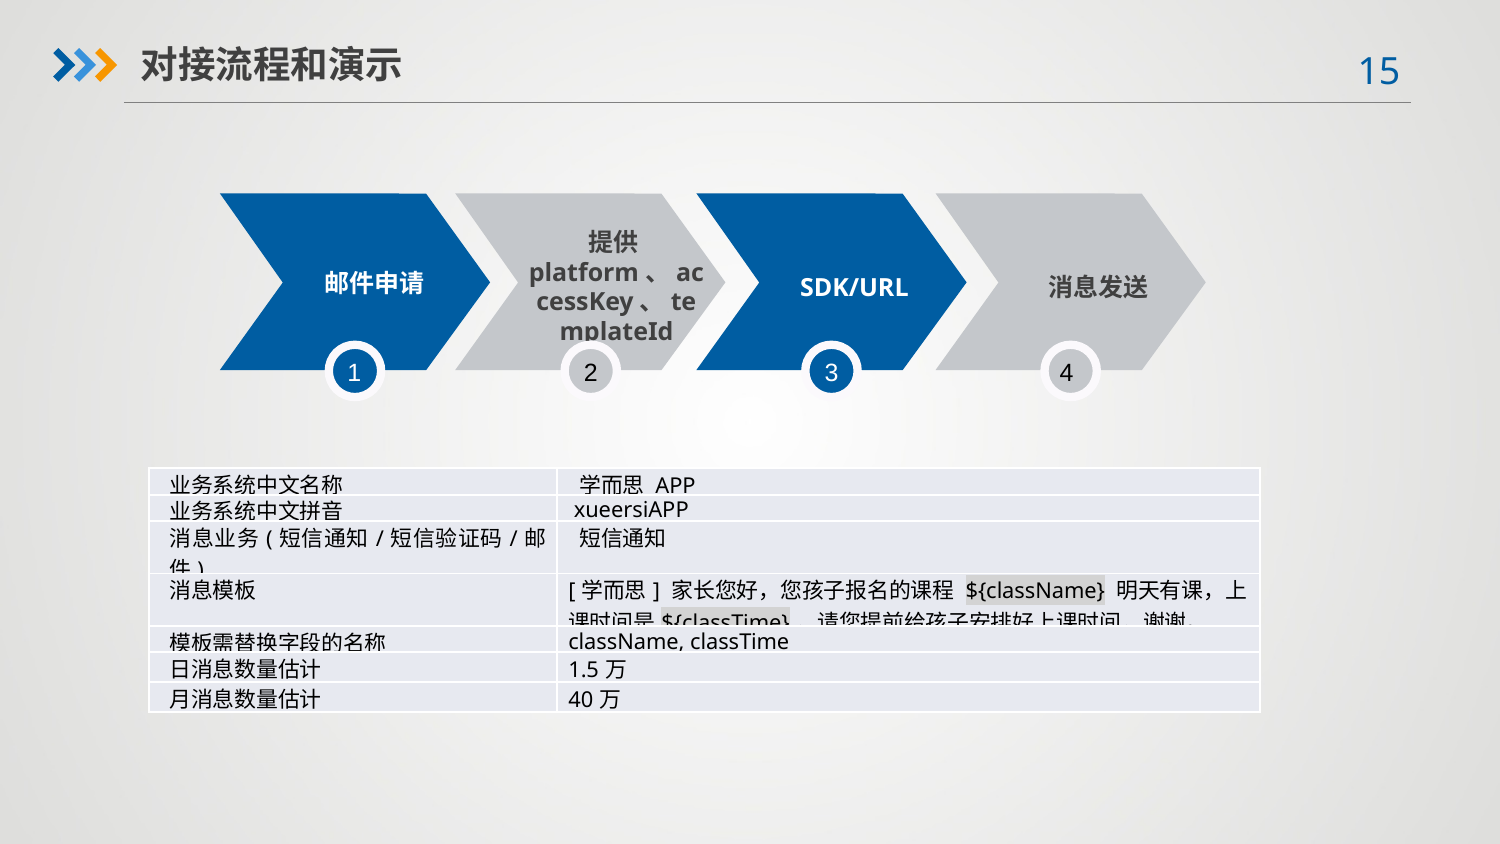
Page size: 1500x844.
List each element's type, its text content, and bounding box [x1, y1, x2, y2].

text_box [328, 344, 382, 398]
table_cell 日消息数量估计 [150, 653, 556, 681]
picture [0, 0, 1500, 844]
table_cell 消息业务(短信通知/短信验证码/邮件) [150, 522, 556, 573]
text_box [1044, 344, 1098, 398]
table_header 学而思 APP [558, 469, 1259, 494]
table_cell 月消息数量估计 [150, 683, 556, 711]
text_box 对接流程和演示 [140, 32, 491, 95]
table_cell className, classTime [558, 627, 1259, 651]
table_cell 消息模板 [150, 574, 556, 625]
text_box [935, 193, 1206, 371]
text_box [805, 344, 858, 398]
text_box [564, 344, 618, 398]
table_cell 40万 [558, 683, 1259, 711]
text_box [454, 193, 694, 371]
table_cell 短信通知 [558, 522, 1259, 573]
table_cell 模板需替换字段的名称 [150, 627, 556, 651]
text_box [696, 193, 933, 371]
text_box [219, 193, 452, 371]
table_cell xueersiAPP [558, 496, 1259, 520]
table_header 业务系统中文名称 [150, 469, 556, 494]
table_cell 业务系统中文拼音 [150, 496, 556, 520]
table_cell [学而思] 家长您好，您孩子报名的课程 ${className} 明天有课，上课时间是${classTime}，请您提前给孩子安排好上课时间，谢谢。 [558, 574, 1259, 625]
table_cell 1.5万 [558, 653, 1259, 681]
